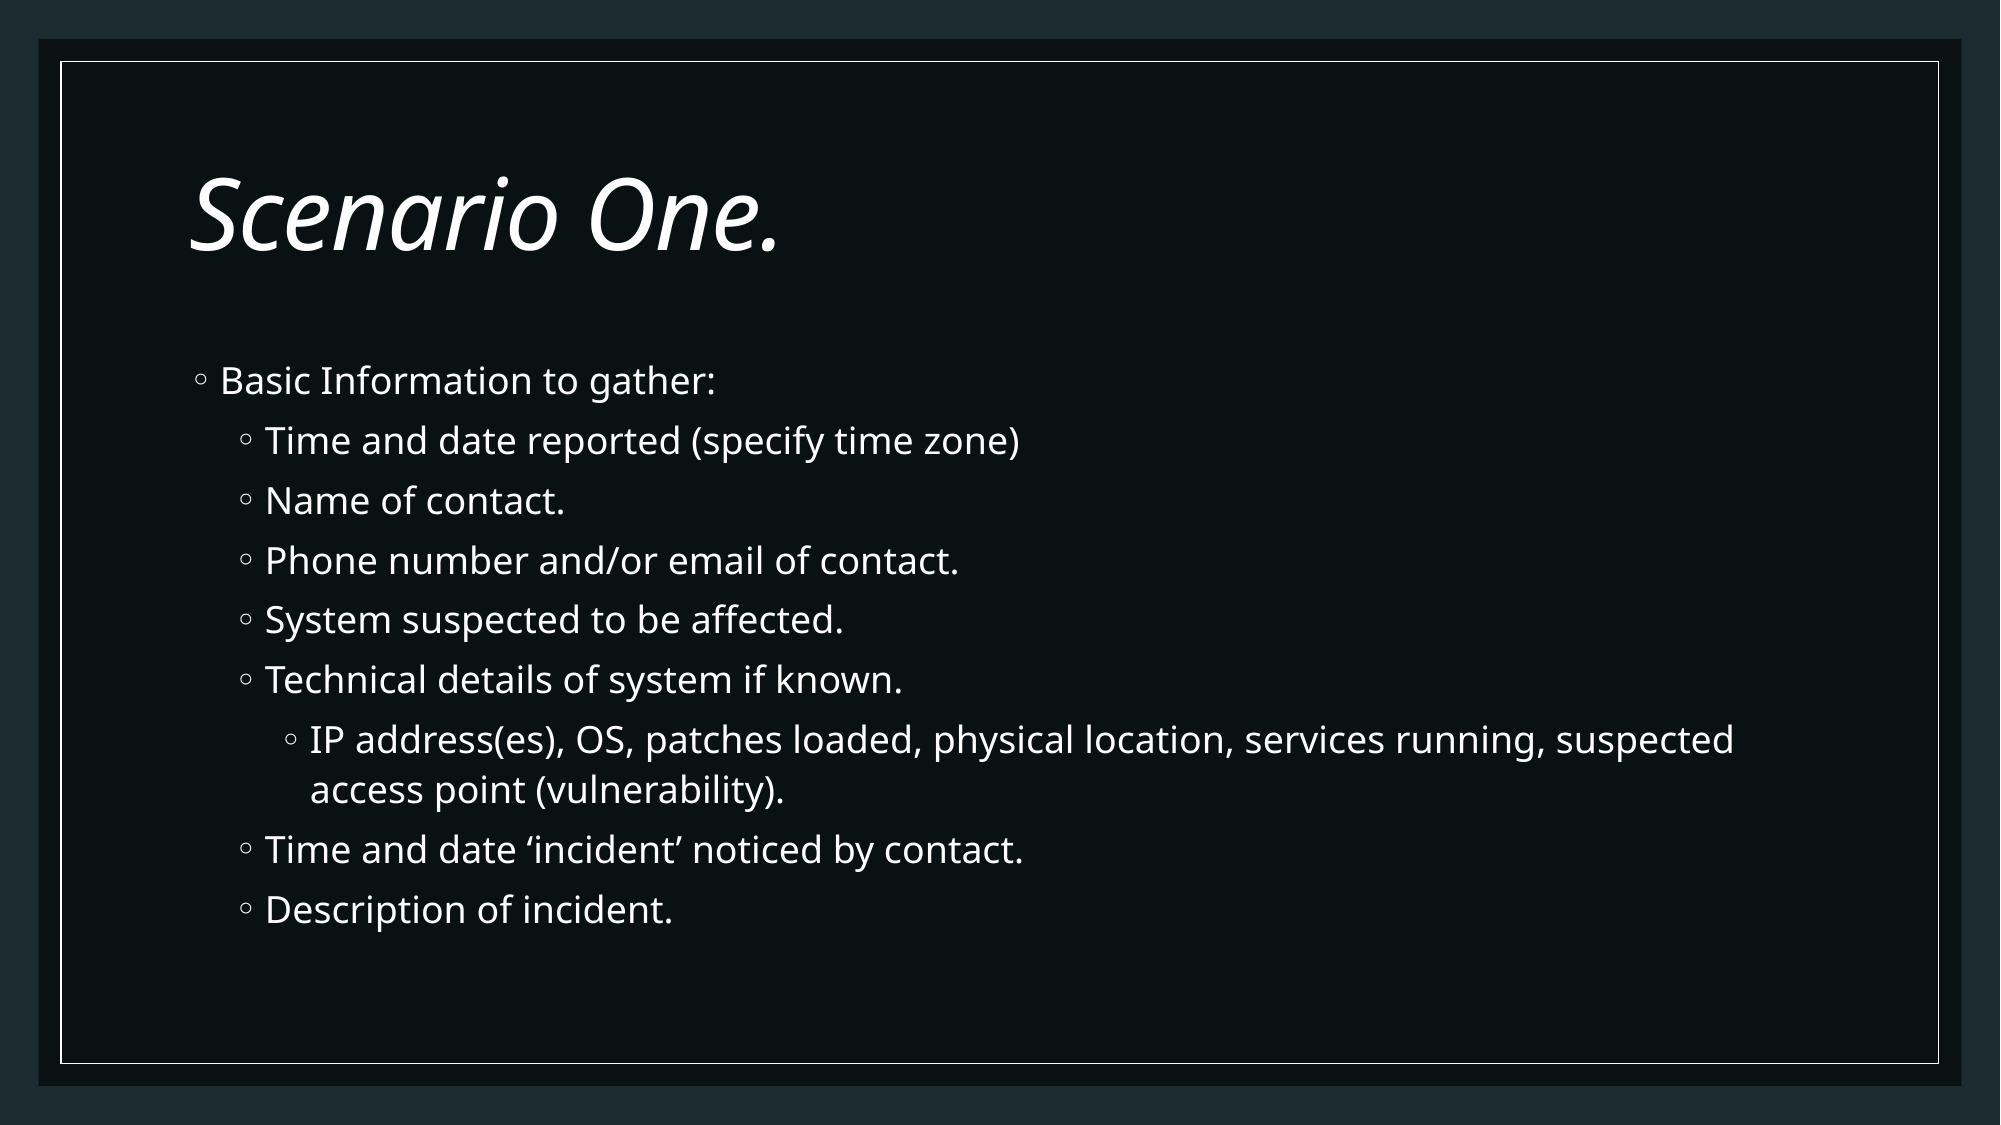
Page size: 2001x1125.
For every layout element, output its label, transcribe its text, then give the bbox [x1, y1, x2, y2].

title Scenario One. [174, 105, 1825, 331]
list Basic Information to gather: Time and date reported (specify time zone) Name of contact. Phone number and/or email of contact. System suspected to be affected. Technical details of system if known. IP address(es), OS, patches loaded, physical location, services running, suspected access point (vulnerability). Time and date ‘incident’ noticed by contact. Description of incident. [174, 345, 1825, 977]
